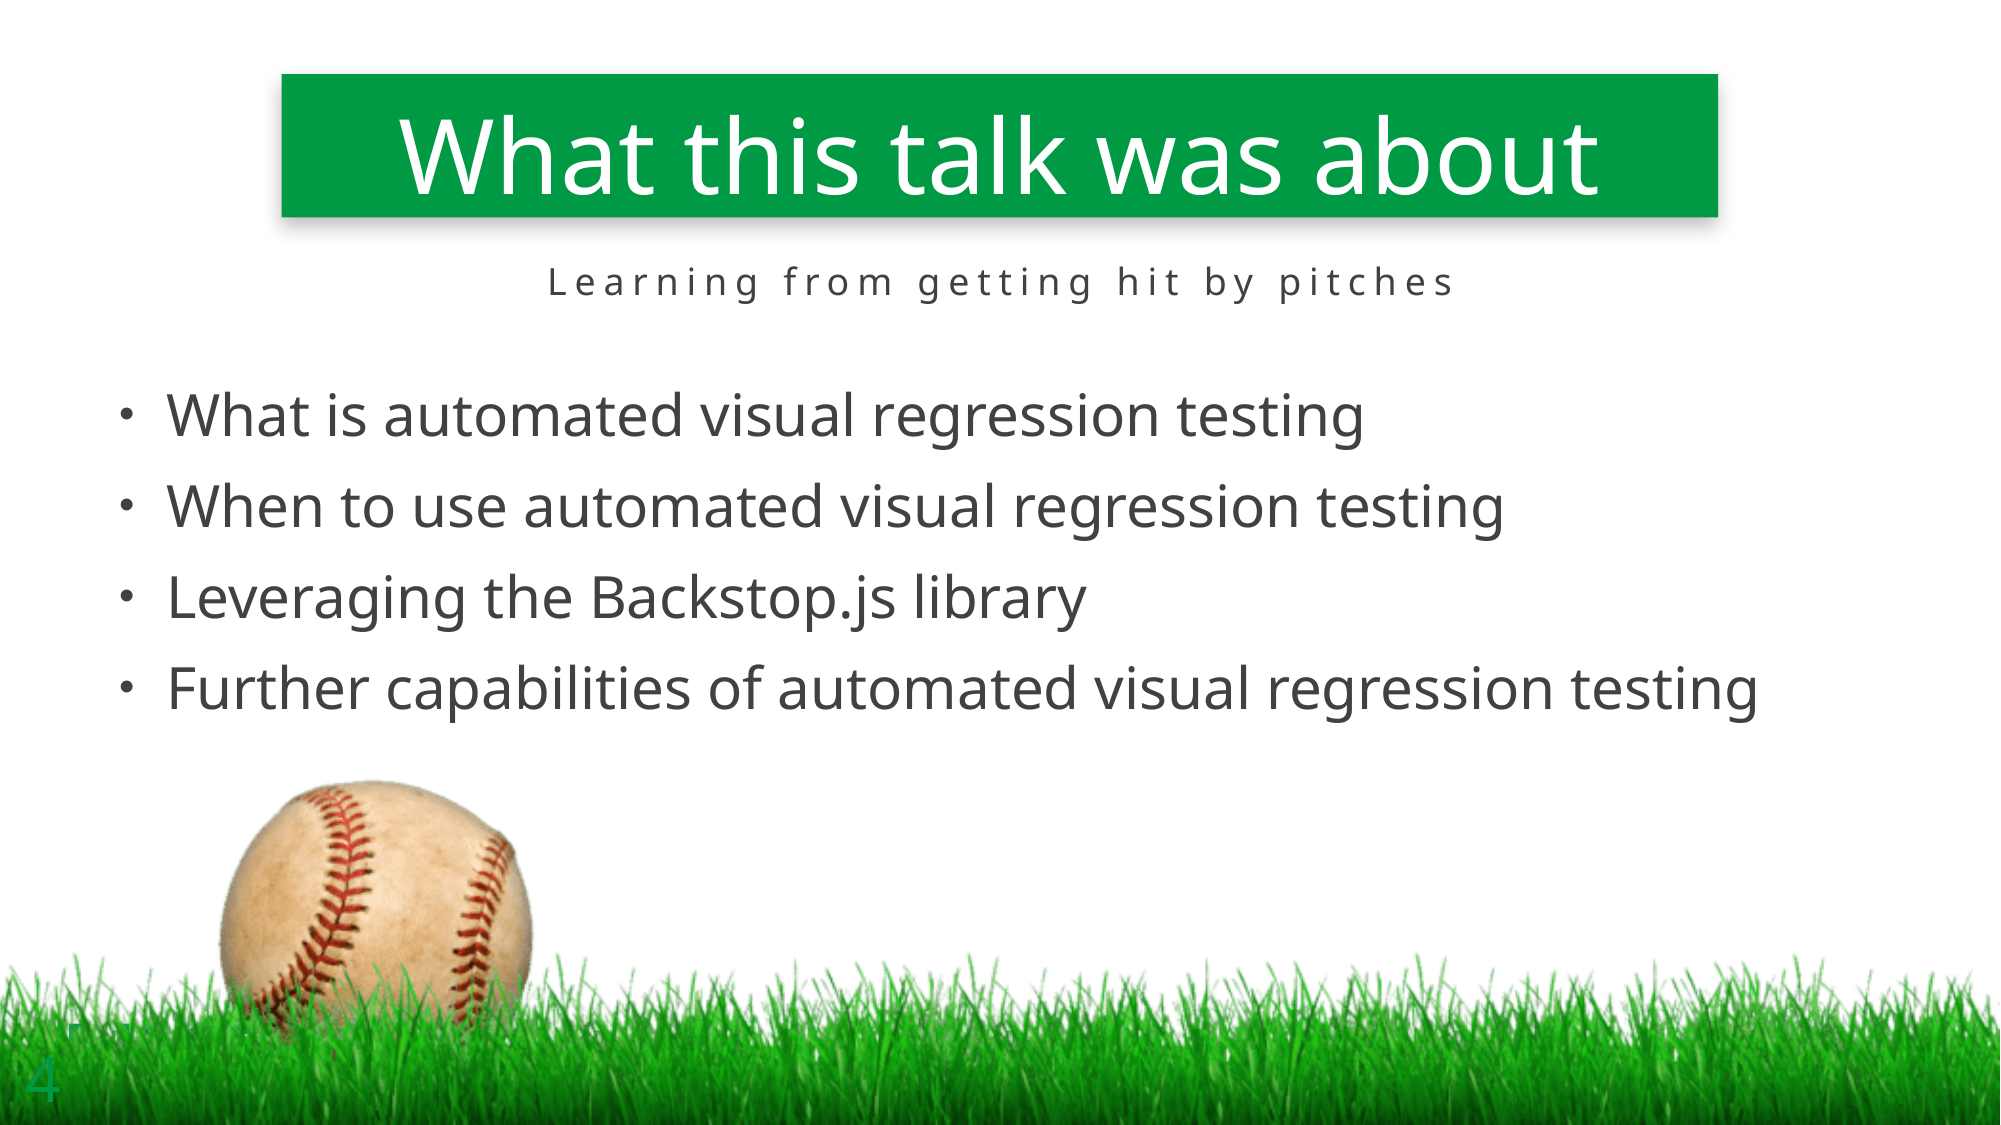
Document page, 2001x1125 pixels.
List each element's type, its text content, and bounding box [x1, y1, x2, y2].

list What is automated visual regression testing When to use automated visual regression testing Leveraging the Backstop.js library Further capabilities of automated visual regression testing [104, 350, 1896, 774]
list Learning from getting hit by pitches [104, 232, 1896, 305]
picture [0, 774, 2000, 1125]
title What this talk was about [281, 74, 1719, 218]
